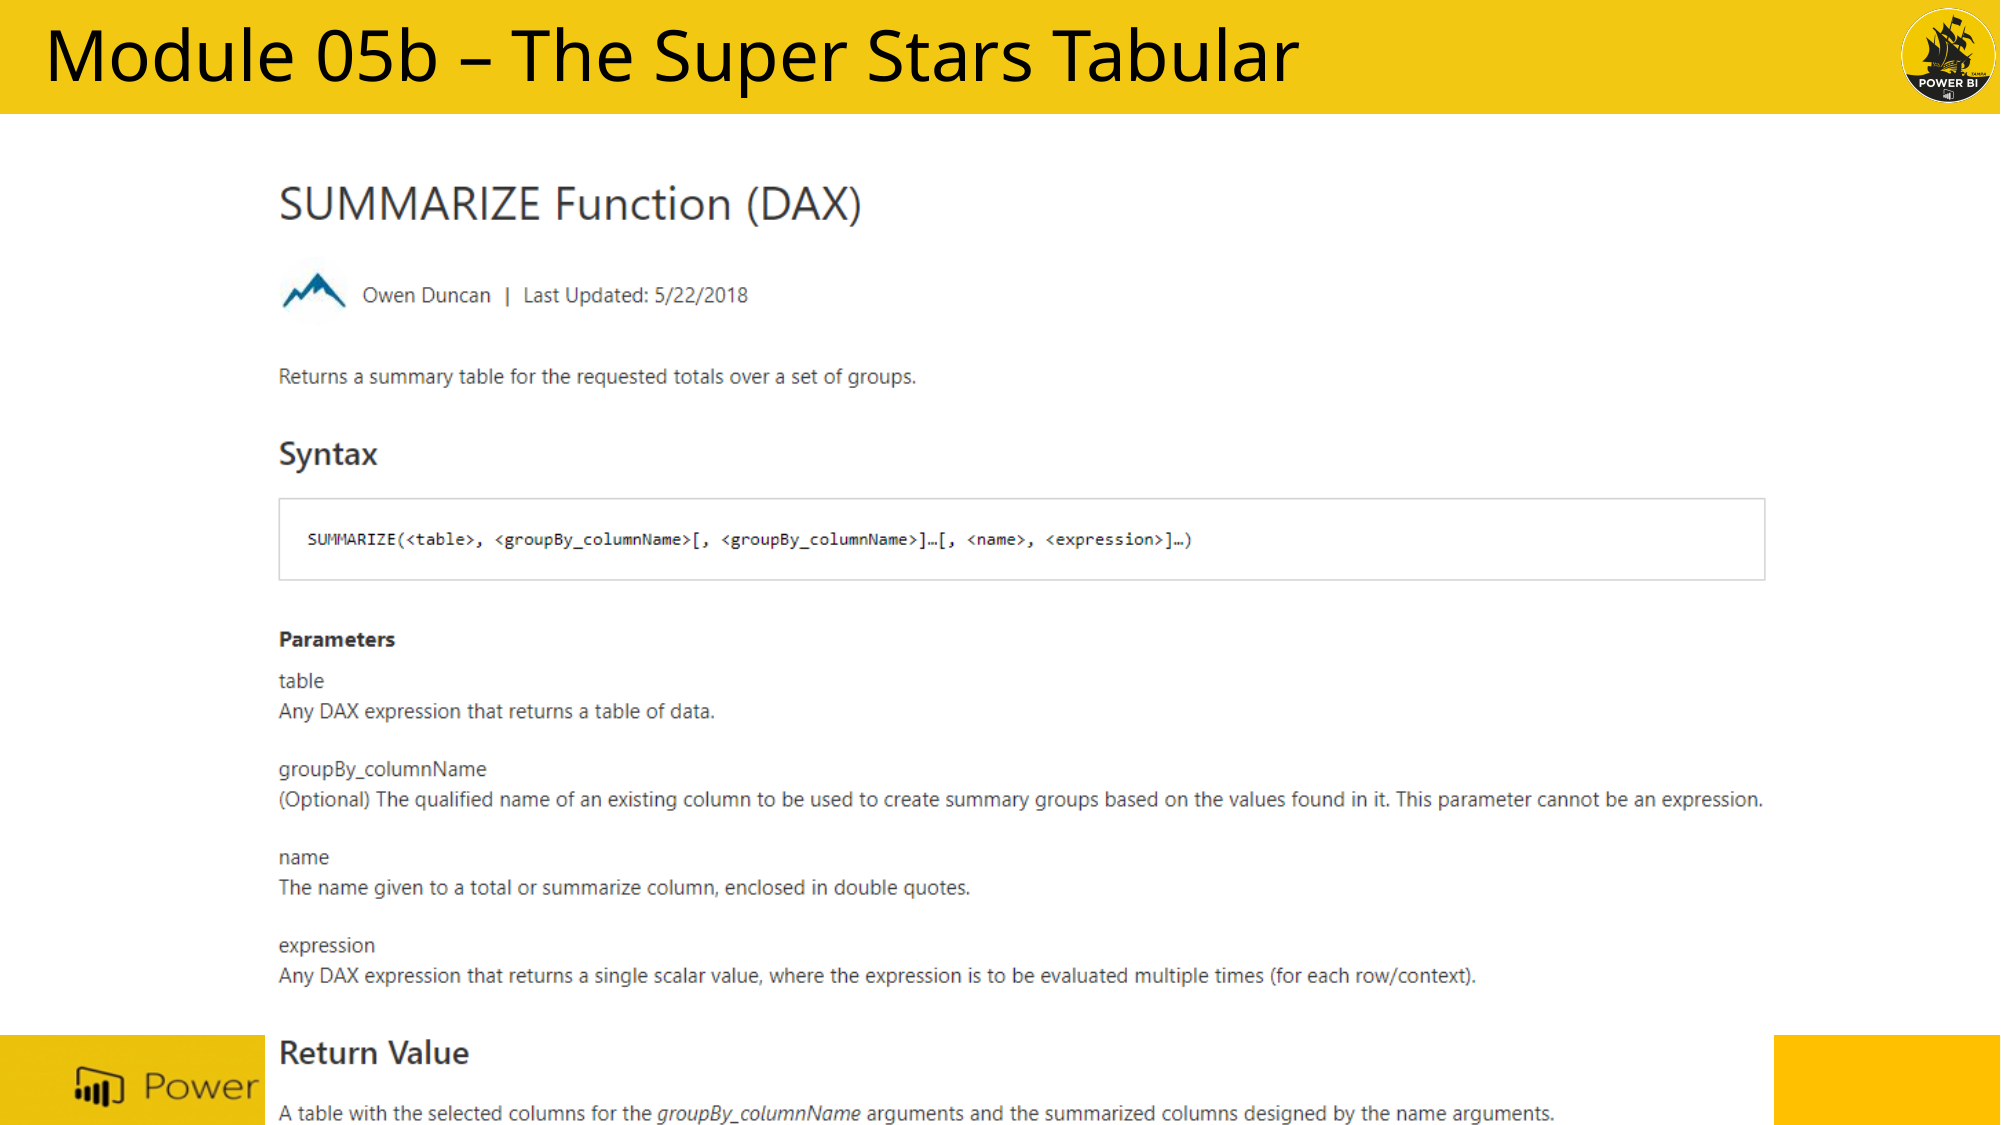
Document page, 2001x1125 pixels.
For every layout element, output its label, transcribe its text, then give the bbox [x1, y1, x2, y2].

picture [1901, 8, 1996, 103]
title Module 05b – The Super Stars Tabular [29, 12, 1713, 105]
picture [0, 169, 2001, 1125]
